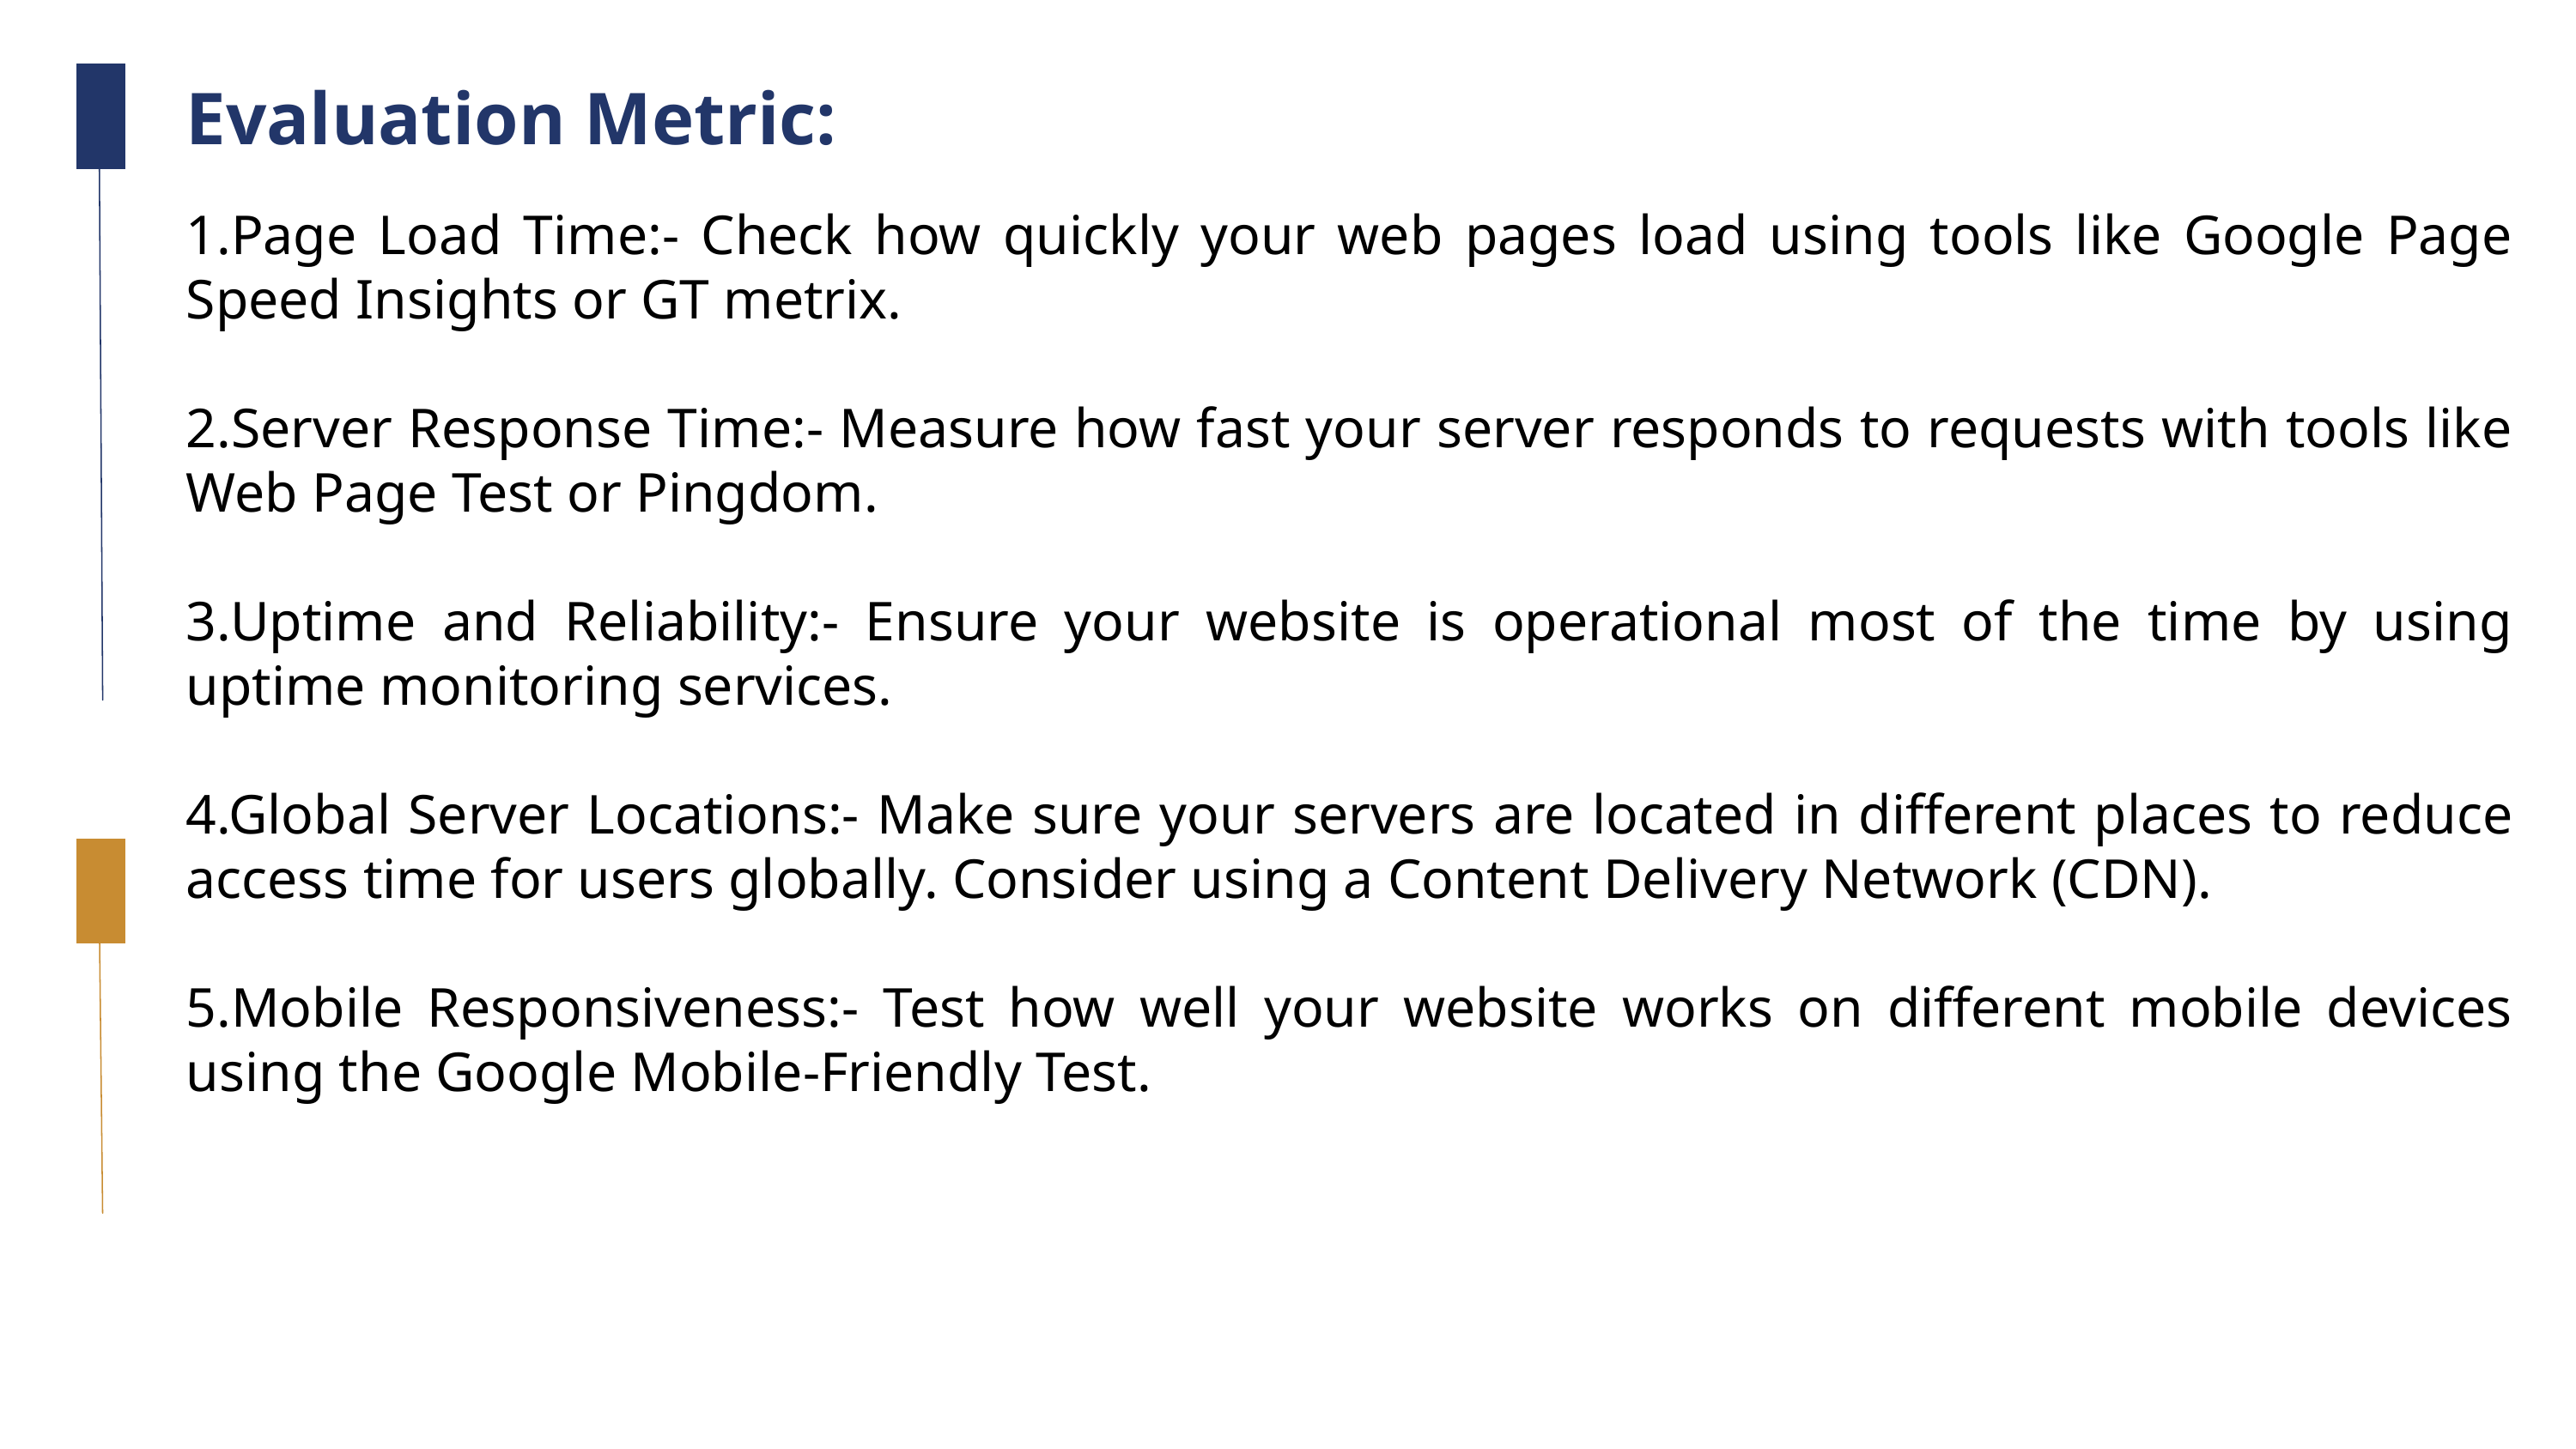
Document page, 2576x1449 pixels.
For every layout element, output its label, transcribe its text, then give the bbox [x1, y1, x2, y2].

text_box 1.Page Load Time:- Check how quickly your web pages load using tools like Google Page Speed Insights or GT metrix. 2.Server Response Time:- Measure how fast your server responds to requests with tools like Web Page Test or Pingdom. 3.Uptime and Reliability:- Ensure your website is operational most of the time by using uptime monitoring services. 4.Global Server Locations:- Make sure your servers are located in different places to reduce access time for users globally. Consider using a Content Delivery Network (CDN). 5.Mobile Responsiveness:- Test how well your website works on different mobile devices using the Google Mobile-Friendly Test. [185, 201, 2517, 1295]
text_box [76, 63, 126, 169]
text_box Evaluation Metric: [185, 81, 1256, 159]
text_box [76, 838, 126, 944]
